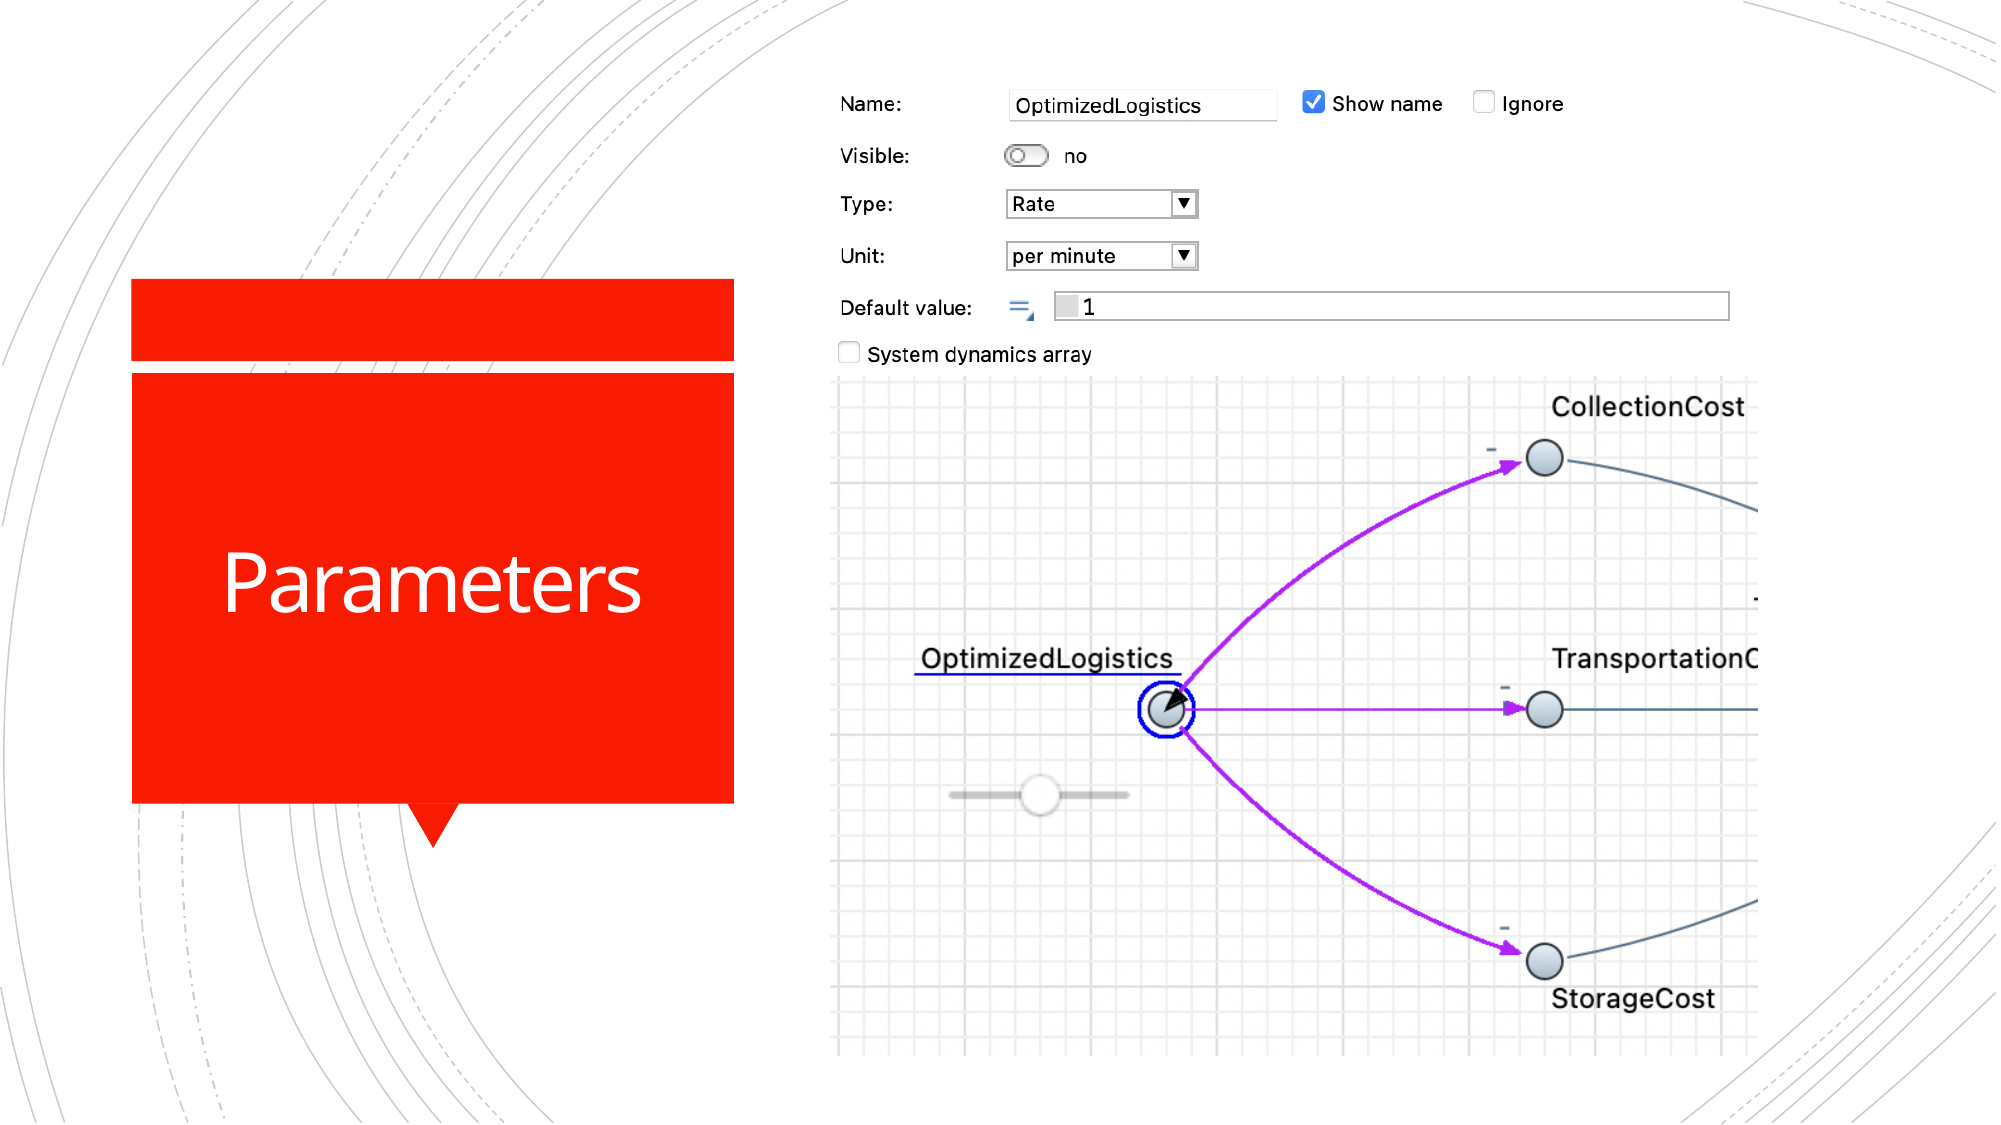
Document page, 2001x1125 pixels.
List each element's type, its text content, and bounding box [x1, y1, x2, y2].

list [829, 77, 1737, 375]
title Parameters [145, 385, 720, 789]
picture [829, 375, 1758, 1057]
